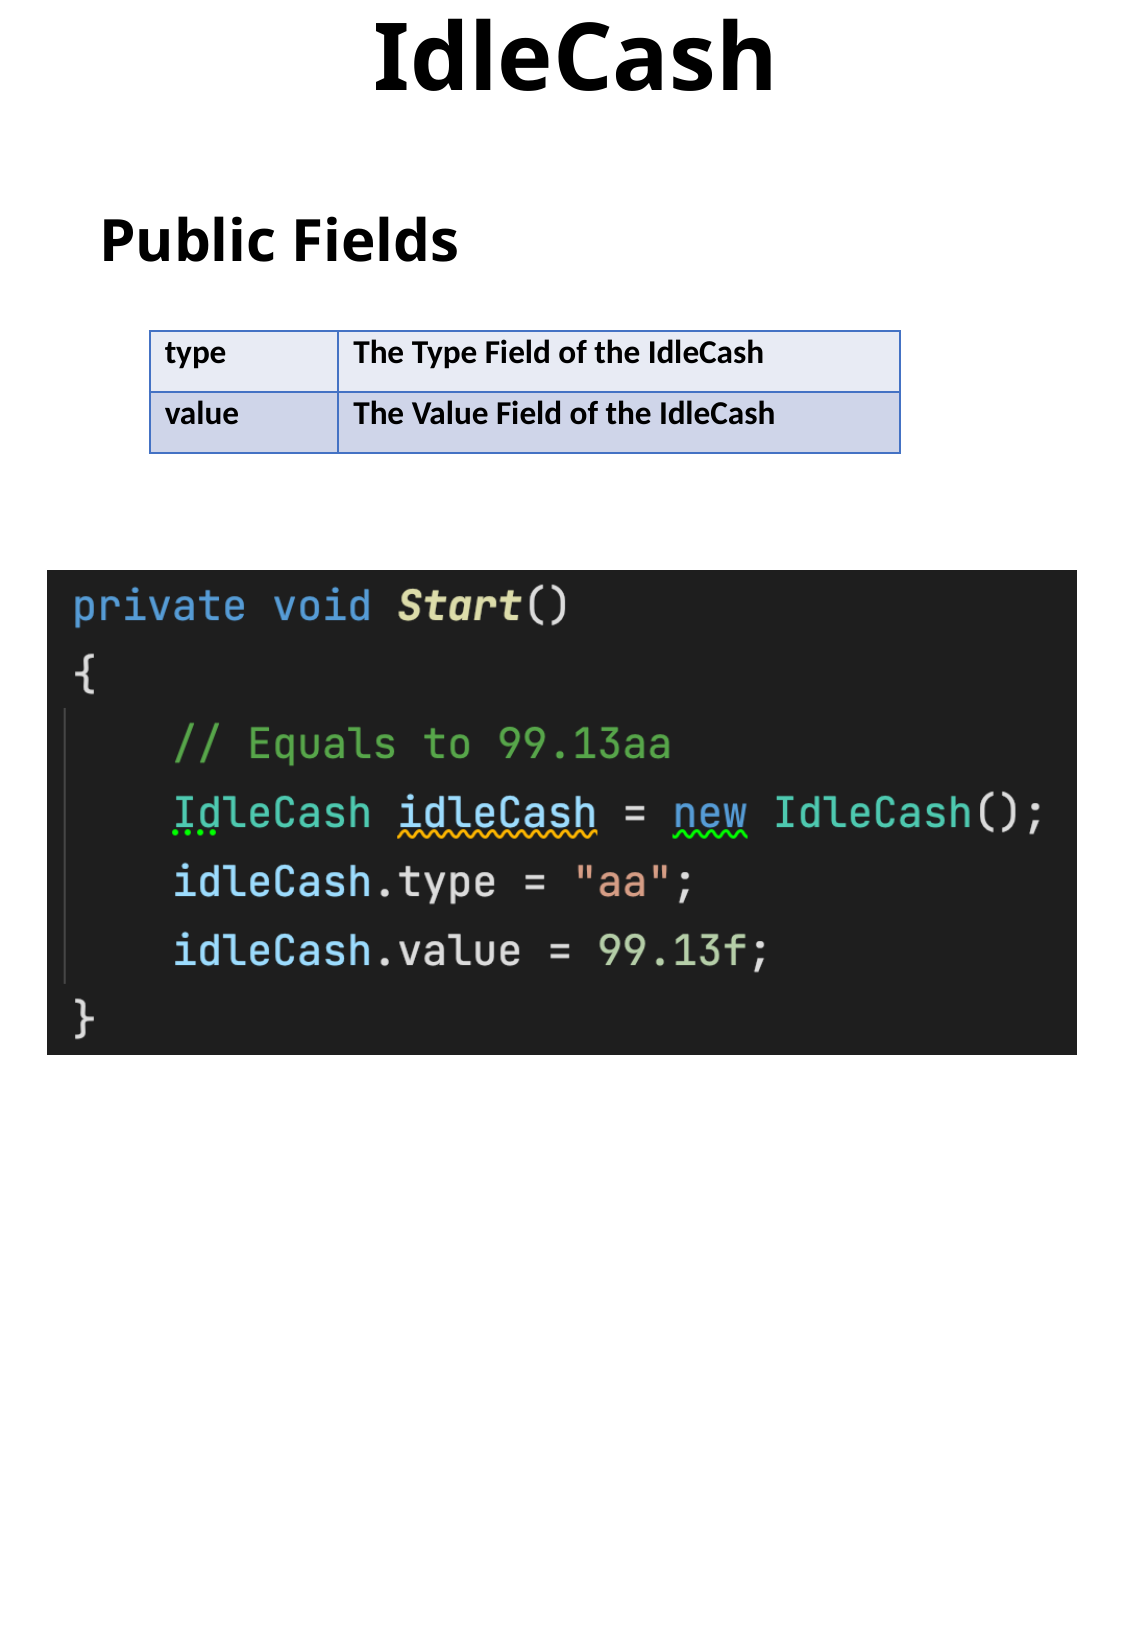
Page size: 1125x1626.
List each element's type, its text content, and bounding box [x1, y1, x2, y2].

picture [47, 570, 1078, 1055]
table_cell value [151, 393, 337, 452]
text_box IdleCash [97, 0, 1054, 118]
title Public Fields [84, 185, 1041, 282]
table_header type [151, 332, 337, 391]
table_cell The Value Field of the IdleCash [339, 393, 899, 452]
table_header The Type Field of the IdleCash [339, 332, 899, 391]
